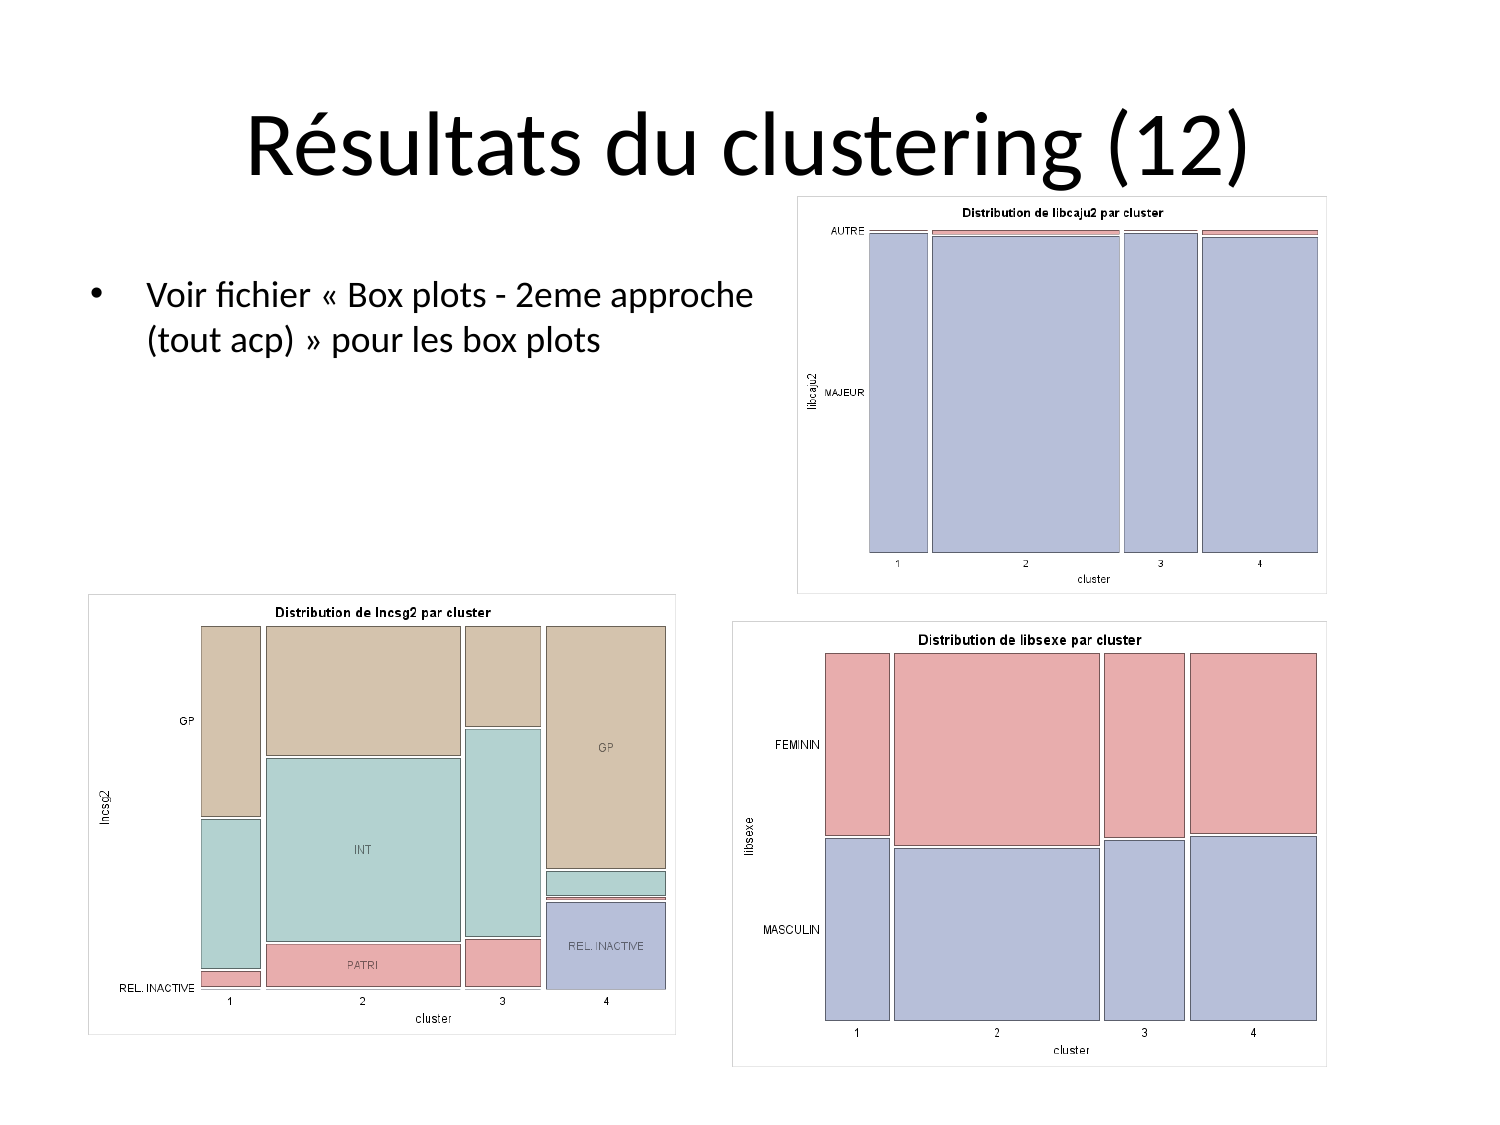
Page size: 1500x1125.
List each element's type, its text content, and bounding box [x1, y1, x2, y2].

title Résultats du clustering (12) [75, 45, 1425, 233]
picture [732, 621, 1327, 1068]
list Voir fichier « Box plots - 2eme approche (tout acp) » pour les box plots [75, 262, 791, 421]
picture [796, 195, 1327, 594]
picture [88, 594, 676, 1036]
